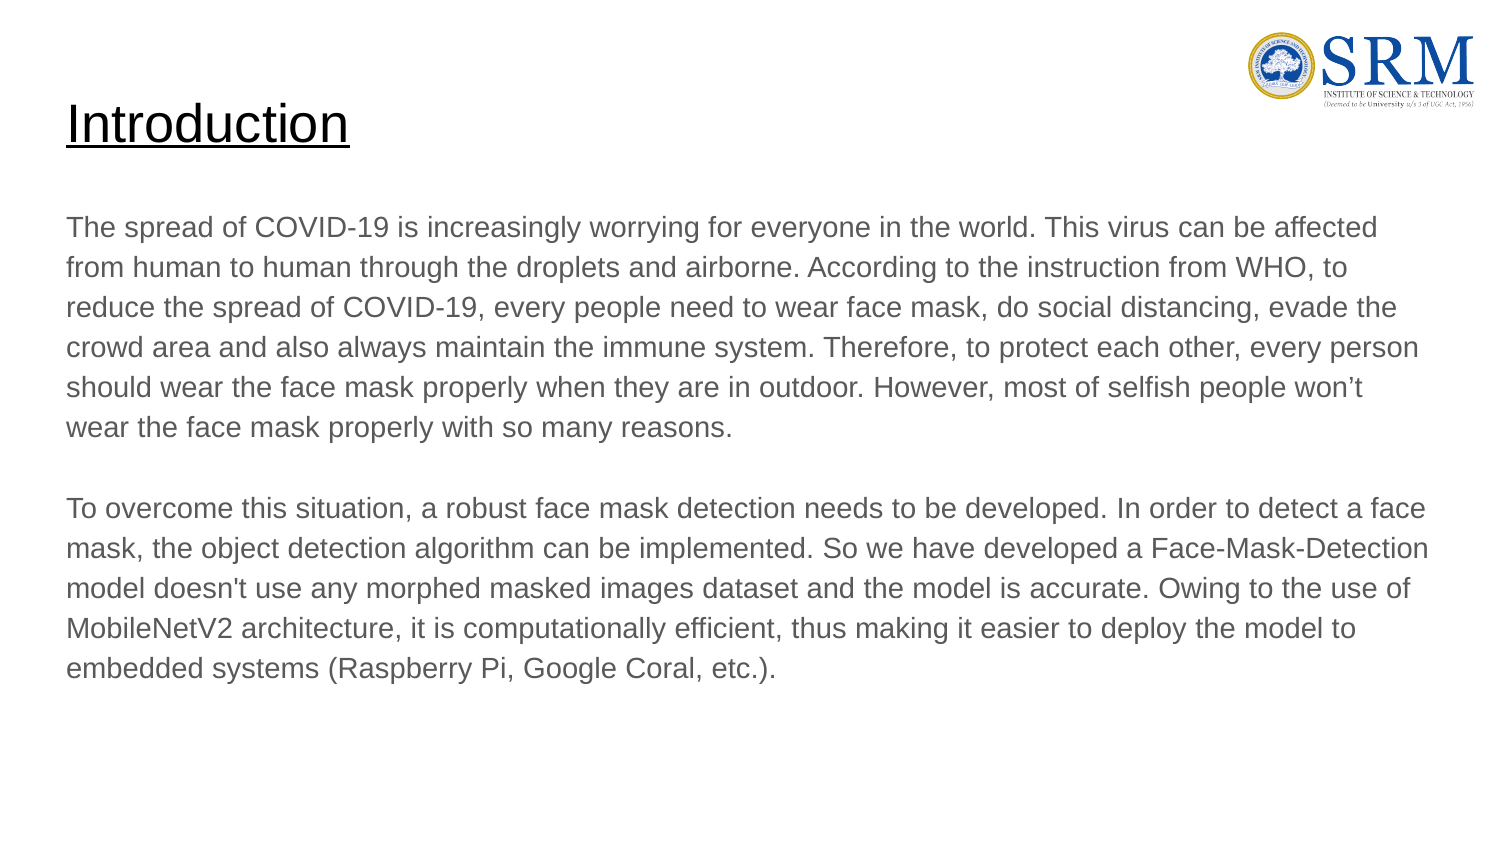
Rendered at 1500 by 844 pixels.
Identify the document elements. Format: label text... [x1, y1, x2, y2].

title Introduction [51, 72, 1449, 167]
list The spread of COVID-19 is increasingly worrying for everyone in the world. This virus can be affected from human to human through the droplets and airborne. According to the instruction from WHO, to reduce the spread of COVID-19, every people need to wear face mask, do social distancing, evade the crowd area and also always maintain the immune system. Therefore, to protect each other, every person should wear the face mask properly when they are in outdoor. However, most of selfish people won’t wear the face mask properly with so many reasons. To overcome this situation, a robust face mask detection needs to be developed. In order to detect a face mask, the object detection algorithm can be implemented. So we have developed a Face-Mask-Detection model doesn't use any morphed masked images dataset and the model is accurate. Owing to the use of MobileNetV2 architecture, it is computationally efficient, thus making it easier to deploy the model to embedded systems (Raspberry Pi, Google Coral, etc.). [51, 187, 1449, 749]
picture [1205, 0, 1500, 189]
